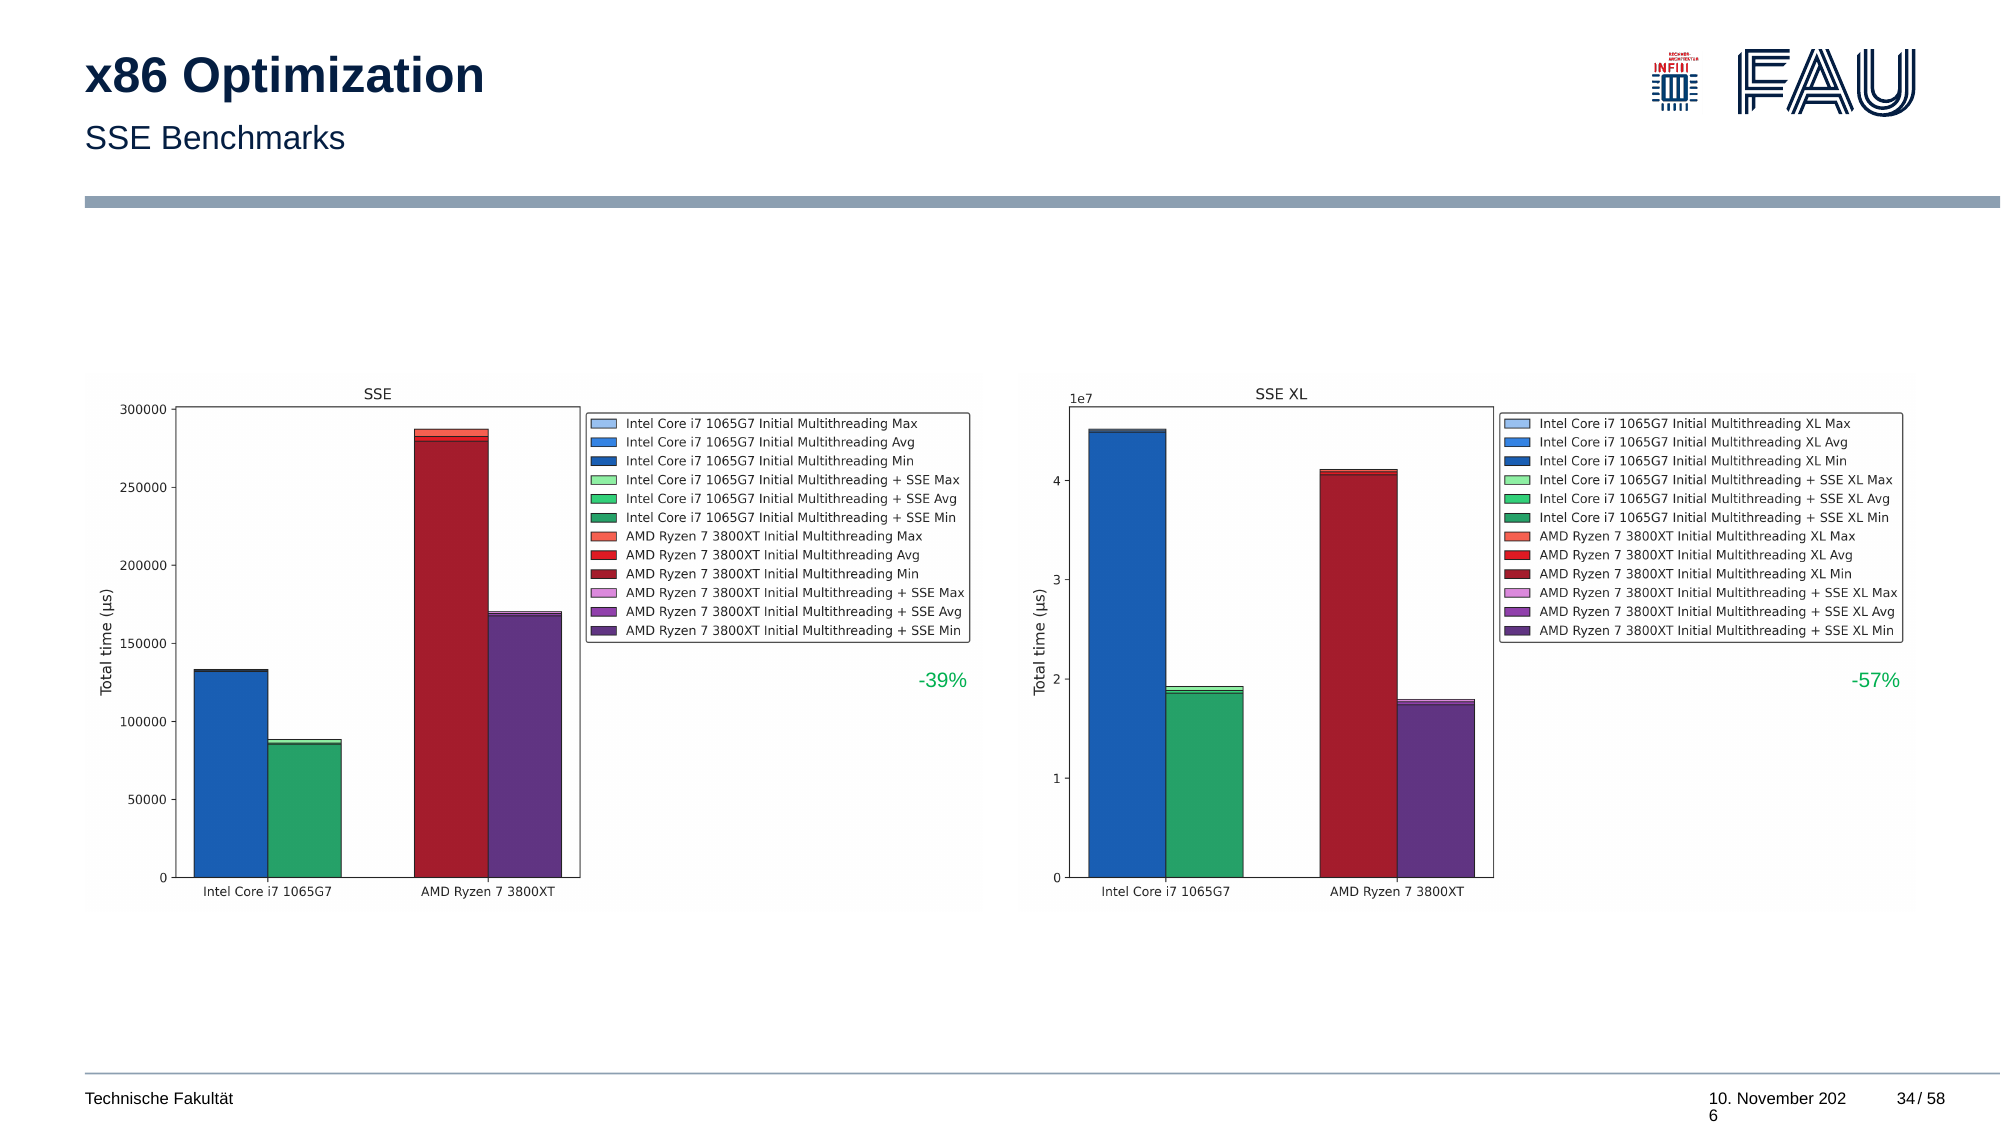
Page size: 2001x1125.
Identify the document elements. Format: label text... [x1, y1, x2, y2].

title x86 Optimization [85, 49, 1209, 104]
footer Technische Fakultät [85, 1088, 983, 1109]
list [84, 373, 983, 912]
slide_number 34 [1883, 1088, 1916, 1109]
picture [1611, 50, 1739, 115]
list SSE Benchmarks [85, 112, 1211, 751]
slide_number 26. März 2025 [1708, 1088, 1849, 1109]
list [1018, 373, 1916, 912]
